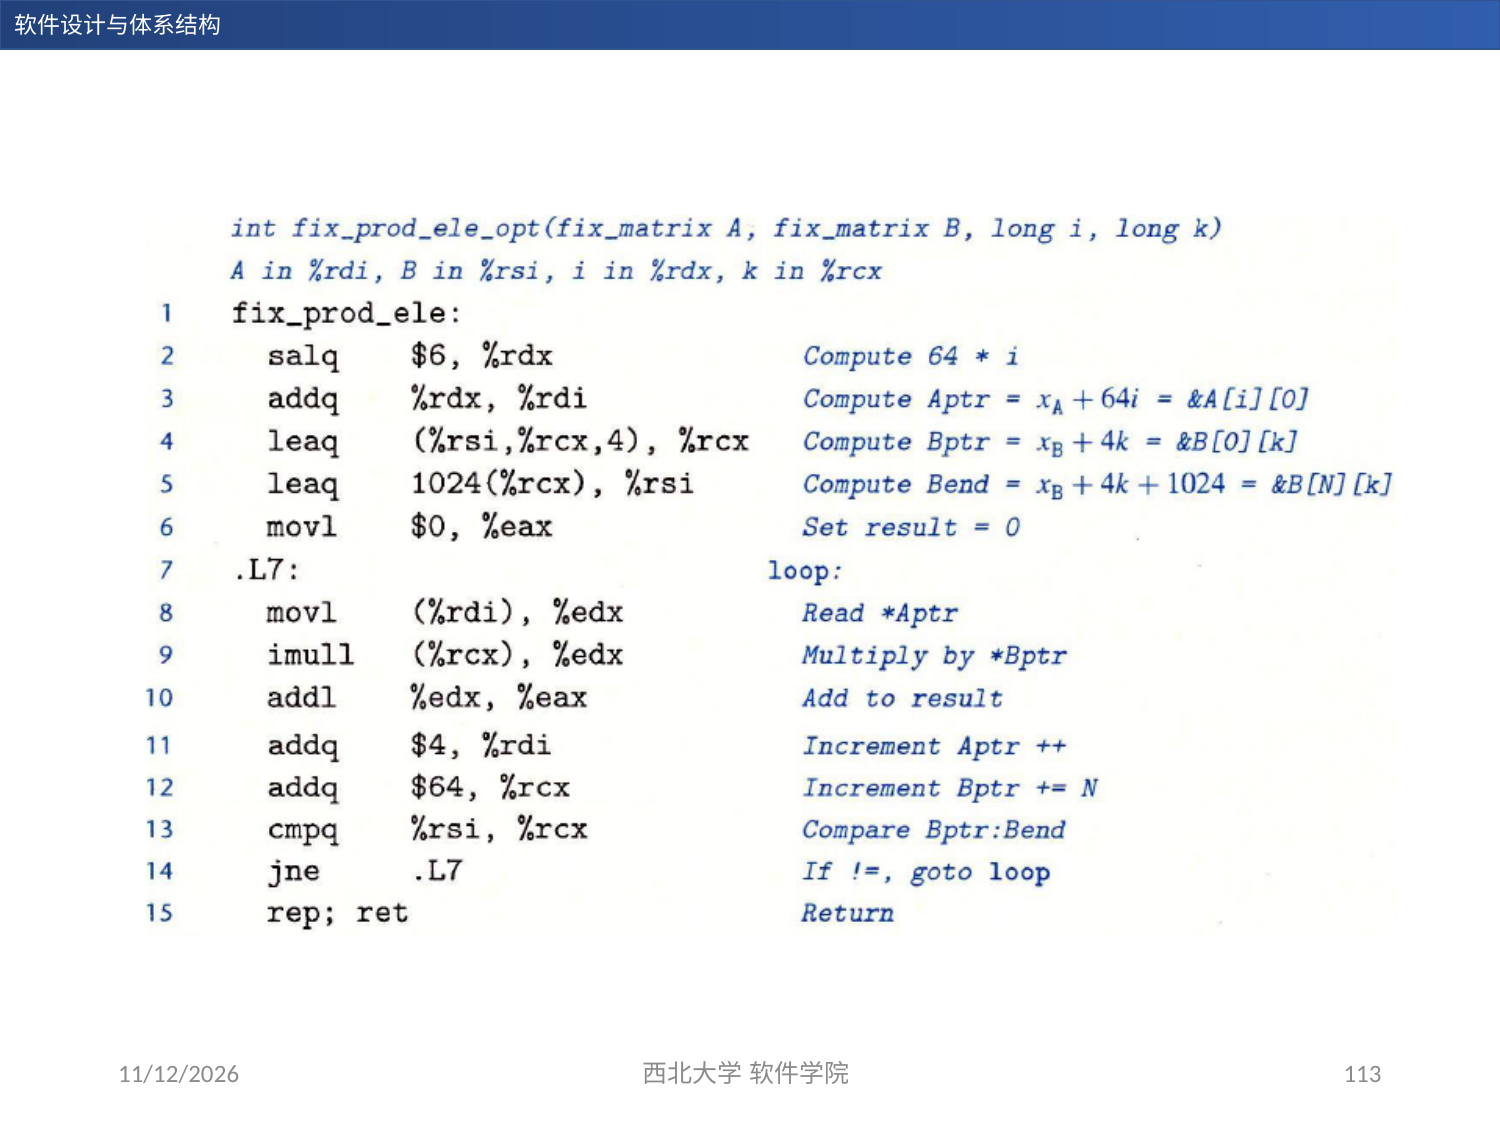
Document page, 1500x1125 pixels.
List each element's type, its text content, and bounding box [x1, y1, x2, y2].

footer 西北大学 软件学院 [496, 1042, 1004, 1103]
slide_number 113 [1059, 1042, 1397, 1103]
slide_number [103, 1042, 441, 1103]
picture [146, 215, 1397, 936]
